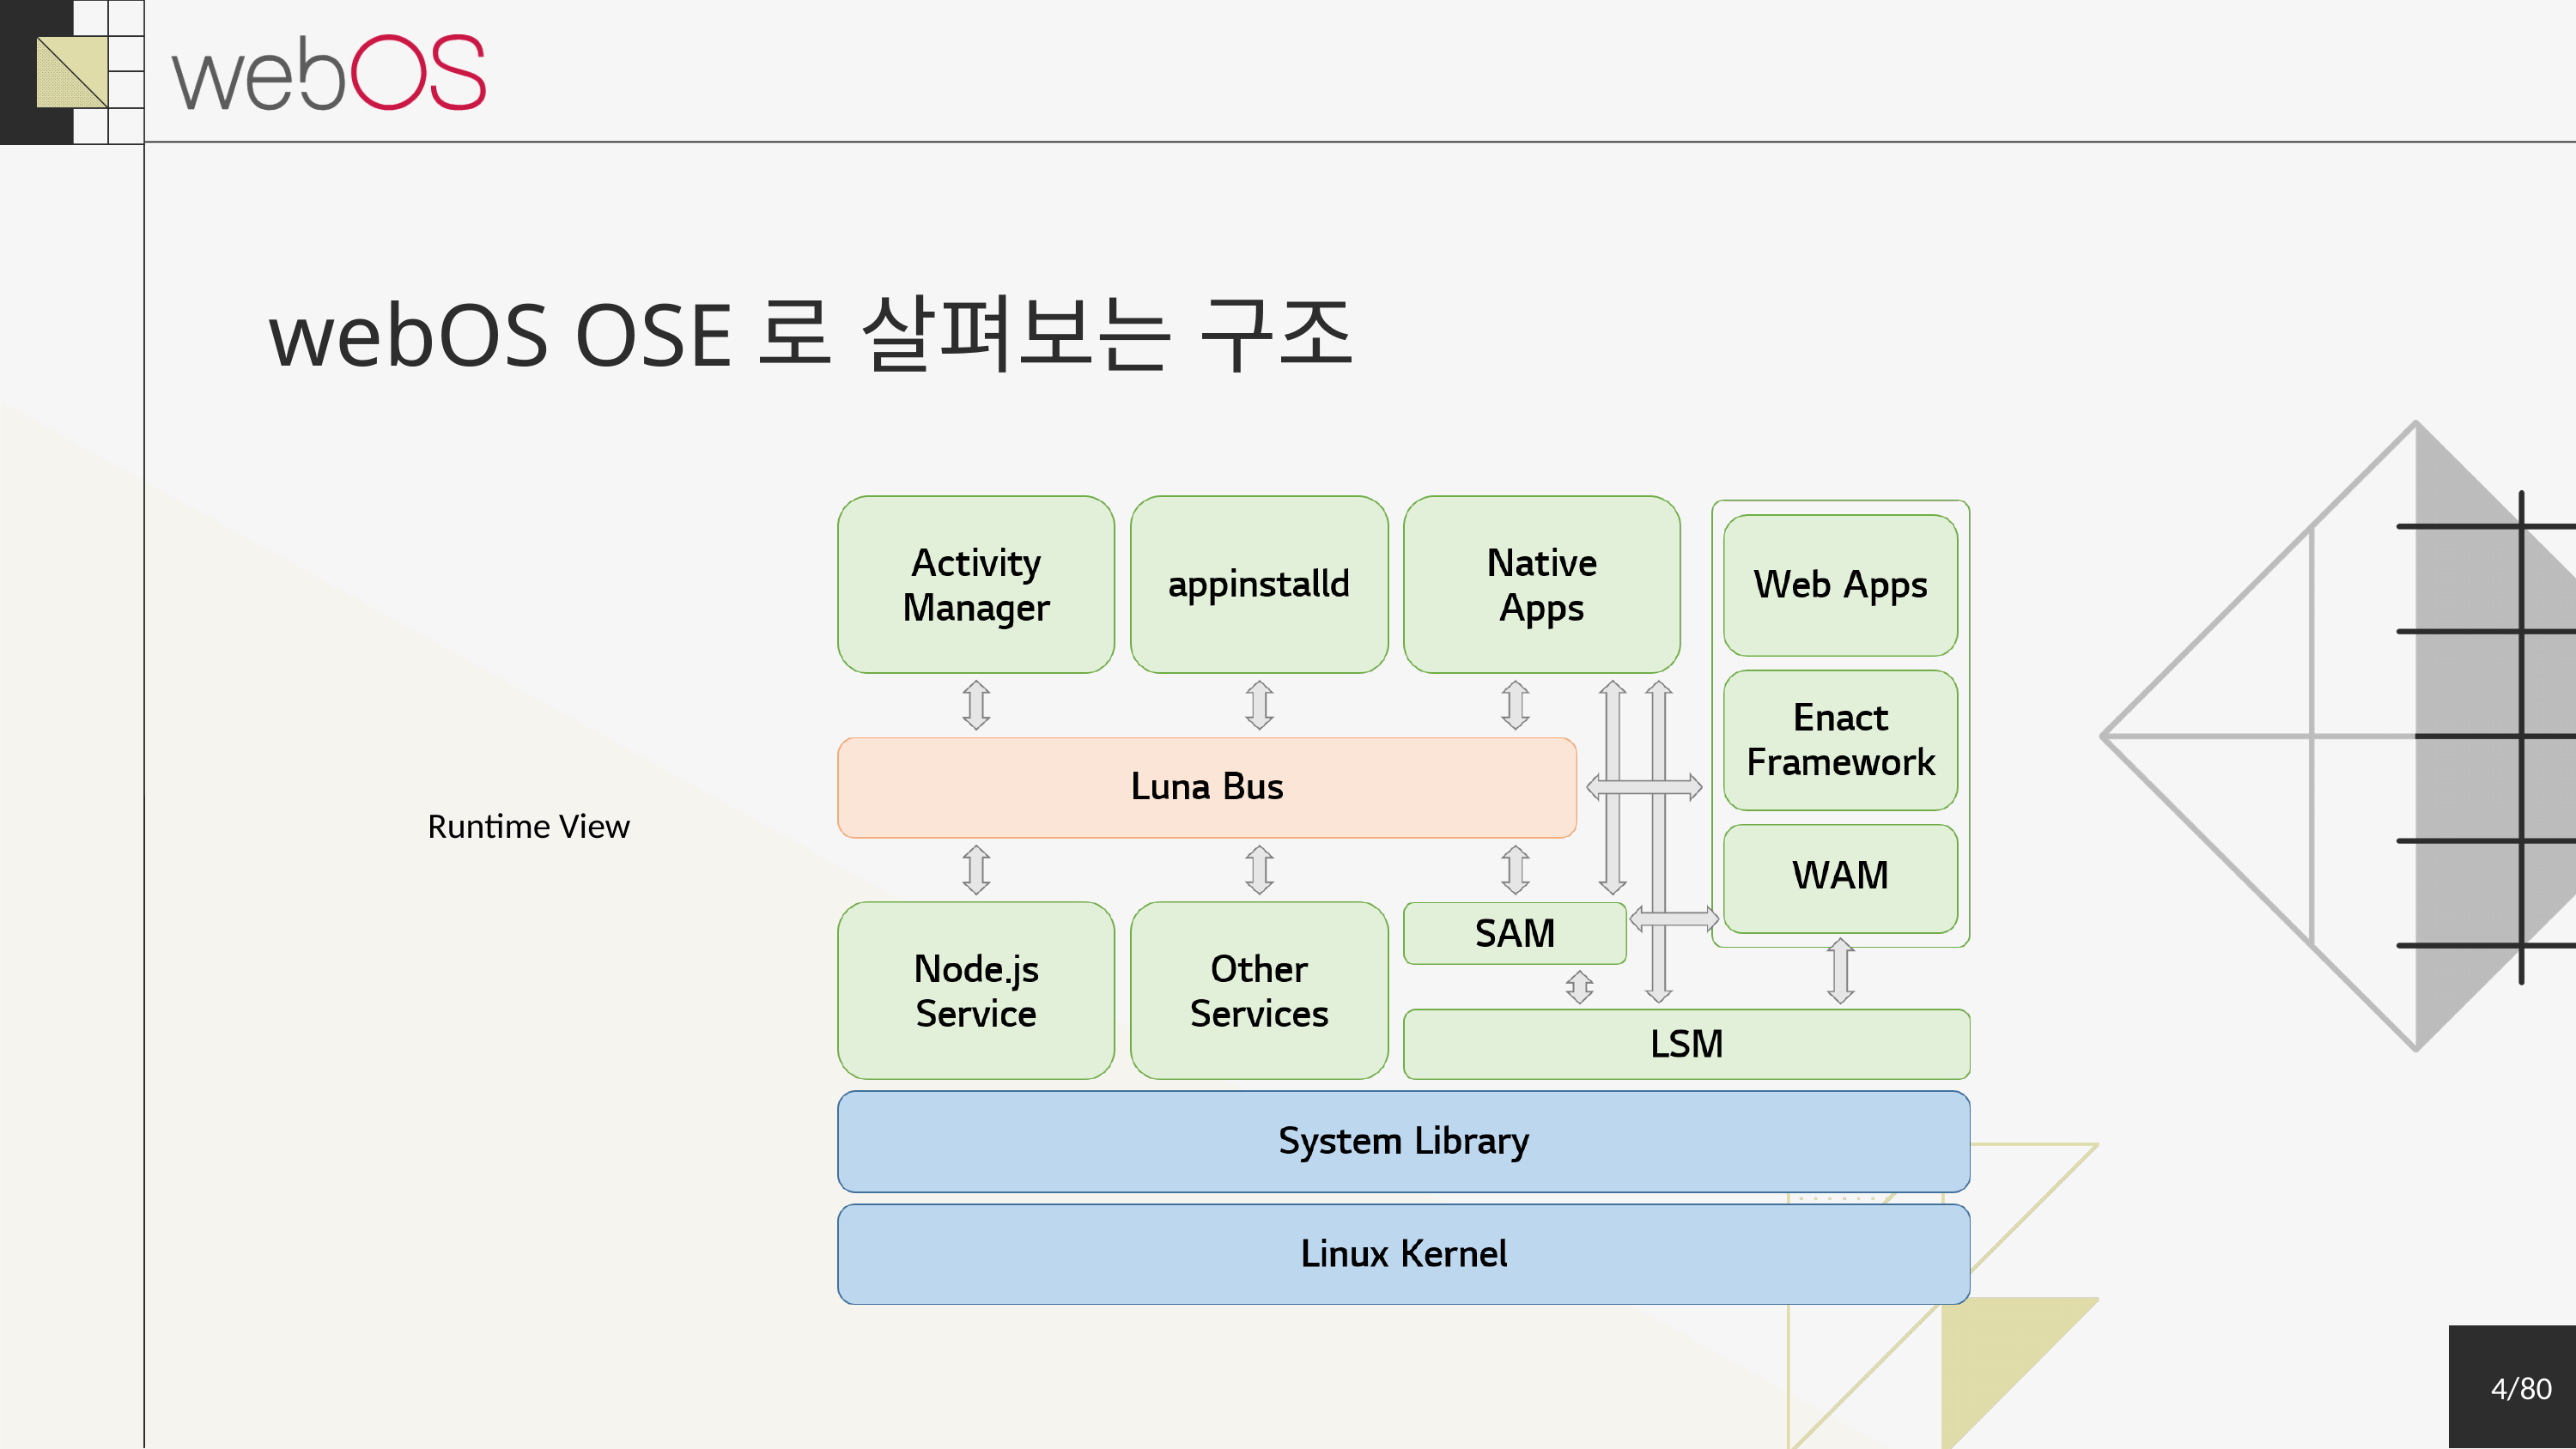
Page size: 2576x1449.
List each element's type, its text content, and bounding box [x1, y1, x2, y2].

slide_number 4/80 [2264, 1361, 2566, 1413]
text_box [0, 0, 145, 145]
picture [836, 495, 1971, 1305]
text_box [1787, 1143, 2099, 1449]
text_box Runtime View [246, 796, 812, 852]
picture [153, 10, 500, 131]
text_box webOS OSE로 살펴보는 구조 [268, 263, 1877, 384]
text_box [2099, 420, 2576, 1052]
